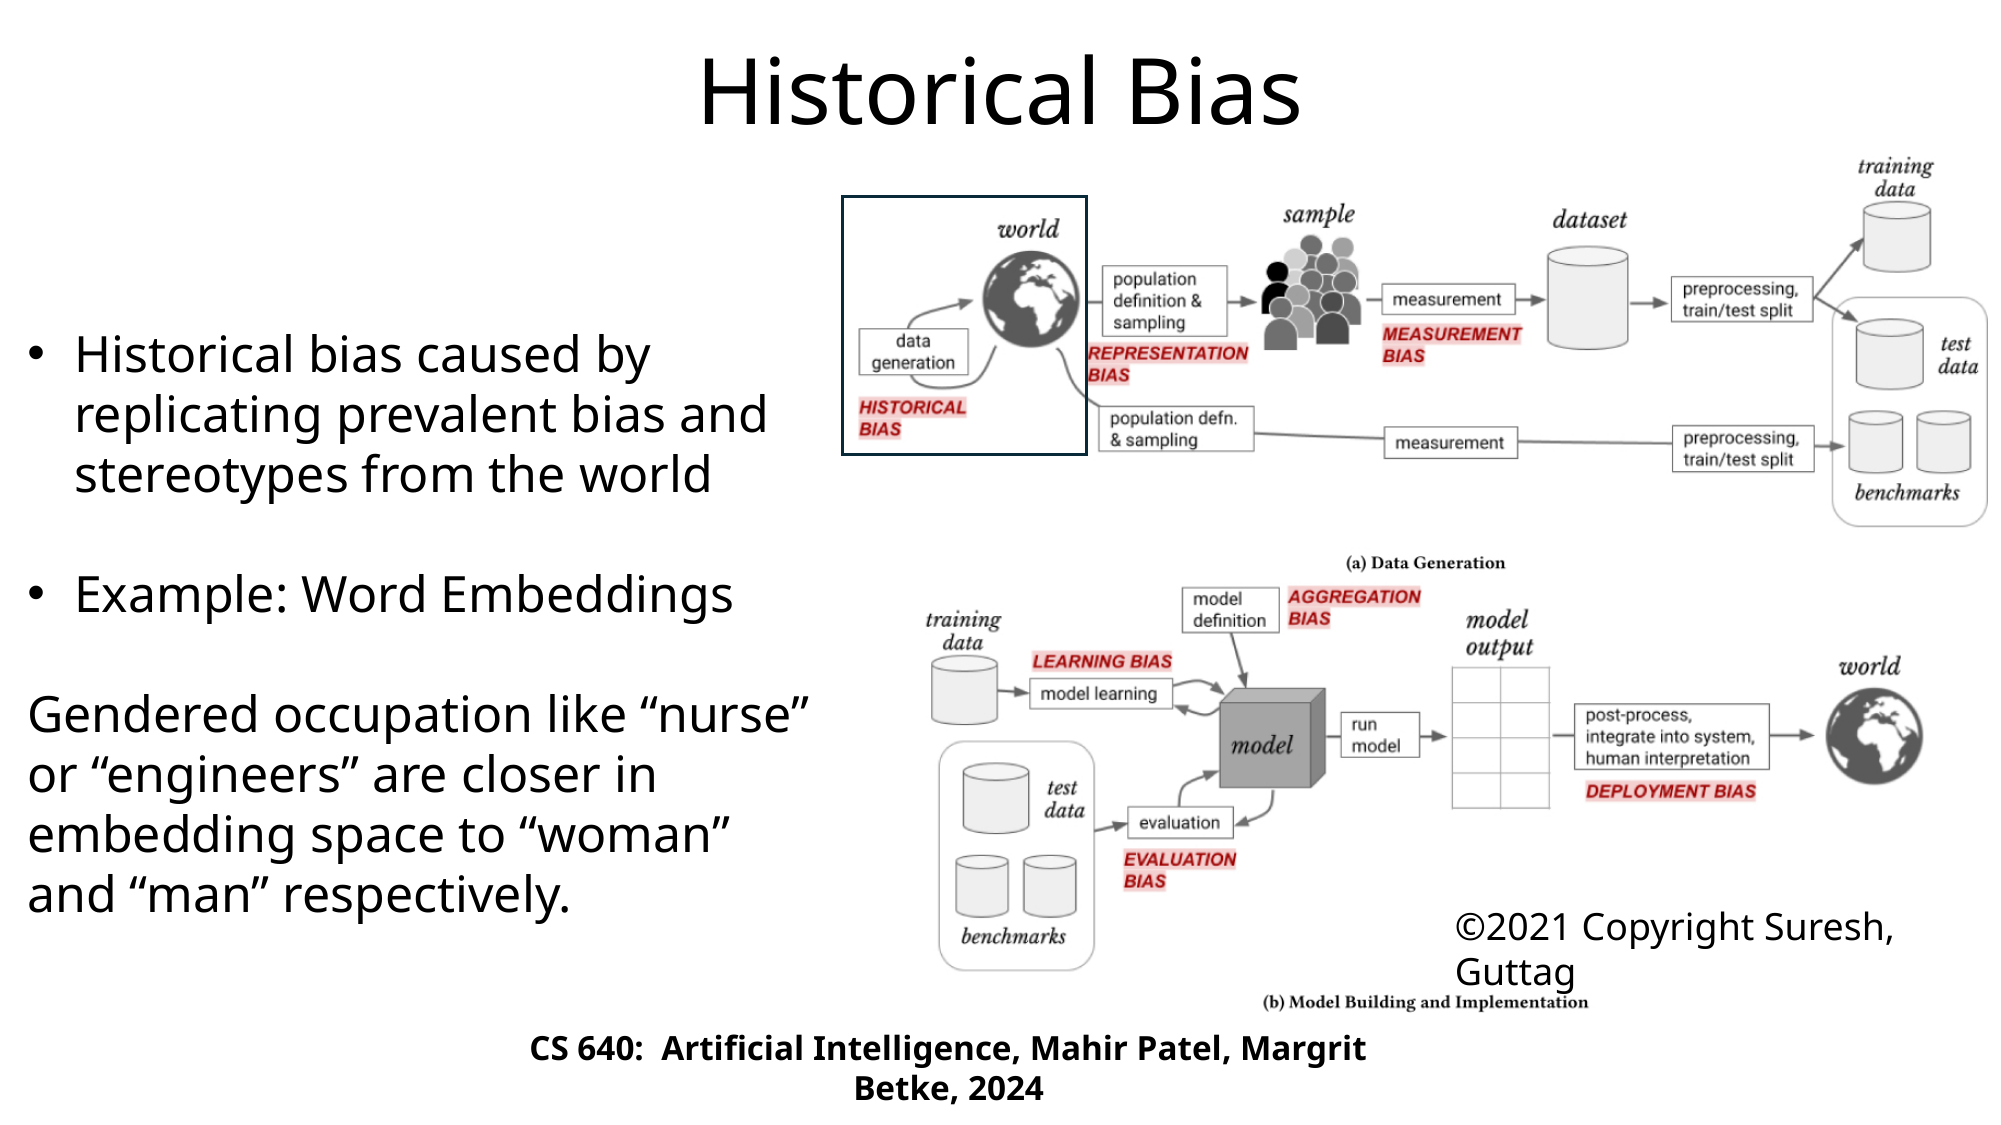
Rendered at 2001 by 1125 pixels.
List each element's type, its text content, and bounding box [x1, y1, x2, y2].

text_box [841, 204, 855, 456]
title Historical Bias [137, 0, 1863, 204]
text_box Historical bias caused by replicating prevalent bias and stereotypes from the world Example: Word Embeddings Gendered occupation like “nurse” or “engineers” are closer in embedding space to “woman” and “man” respectively. [12, 315, 843, 930]
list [855, 154, 1988, 1014]
text_box CS 640: Artificial Intelligence, Mahir Patel, Margrit Betke, 2024 [457, 1042, 1440, 1091]
